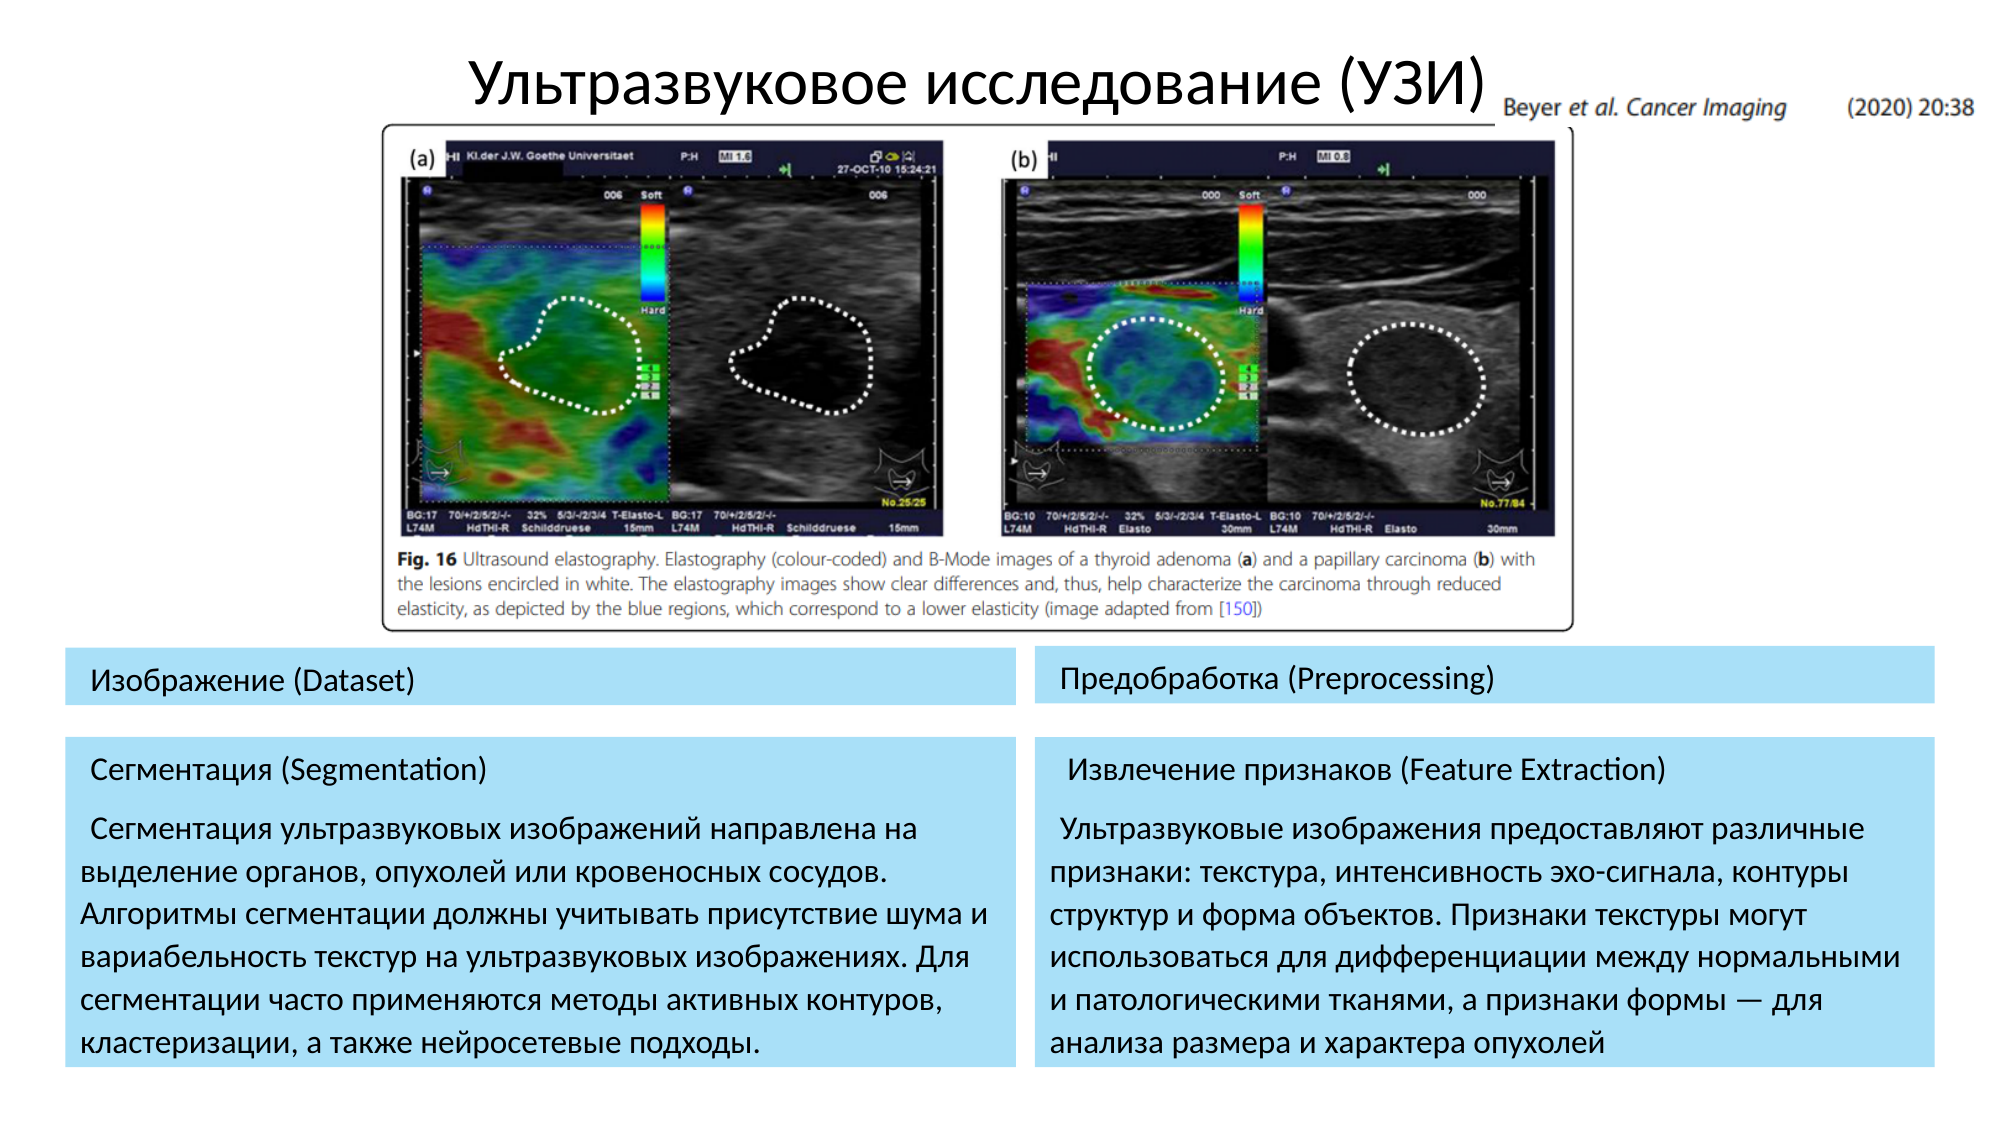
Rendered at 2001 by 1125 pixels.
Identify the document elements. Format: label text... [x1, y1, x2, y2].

text_box Предобработка (Preprocessing) [1034, 645, 1935, 704]
text_box Ультразвуковое исследование (УЗИ) [453, 30, 1504, 117]
text_box Извлечение признаков (Feature Extraction) Ультразвуковые изображения предоставляют различные признаки: текстура, интенсивность эхо-сигнала, контуры структур и форма объектов. Признаки текстуры могут использоваться для дифференциации между нормальными и патологическими тканями, а признаки формы — для анализа размера и характера опухолей [1034, 737, 1935, 1068]
picture [371, 87, 1985, 646]
text_box Изображение (Dataset) [65, 647, 1016, 706]
text_box Сегментация (Segmentation) Сегментация ультразвуковых изображений направлена на выделение органов, опухолей или кровеносных сосудов. Алгоритмы сегментации должны учитывать присутствие шума и вариабельность текстур на ультразвуковых изображениях. Для сегментации часто применяются методы активных контуров, кластеризации, а также нейросетевые подходы. [65, 736, 1016, 1068]
